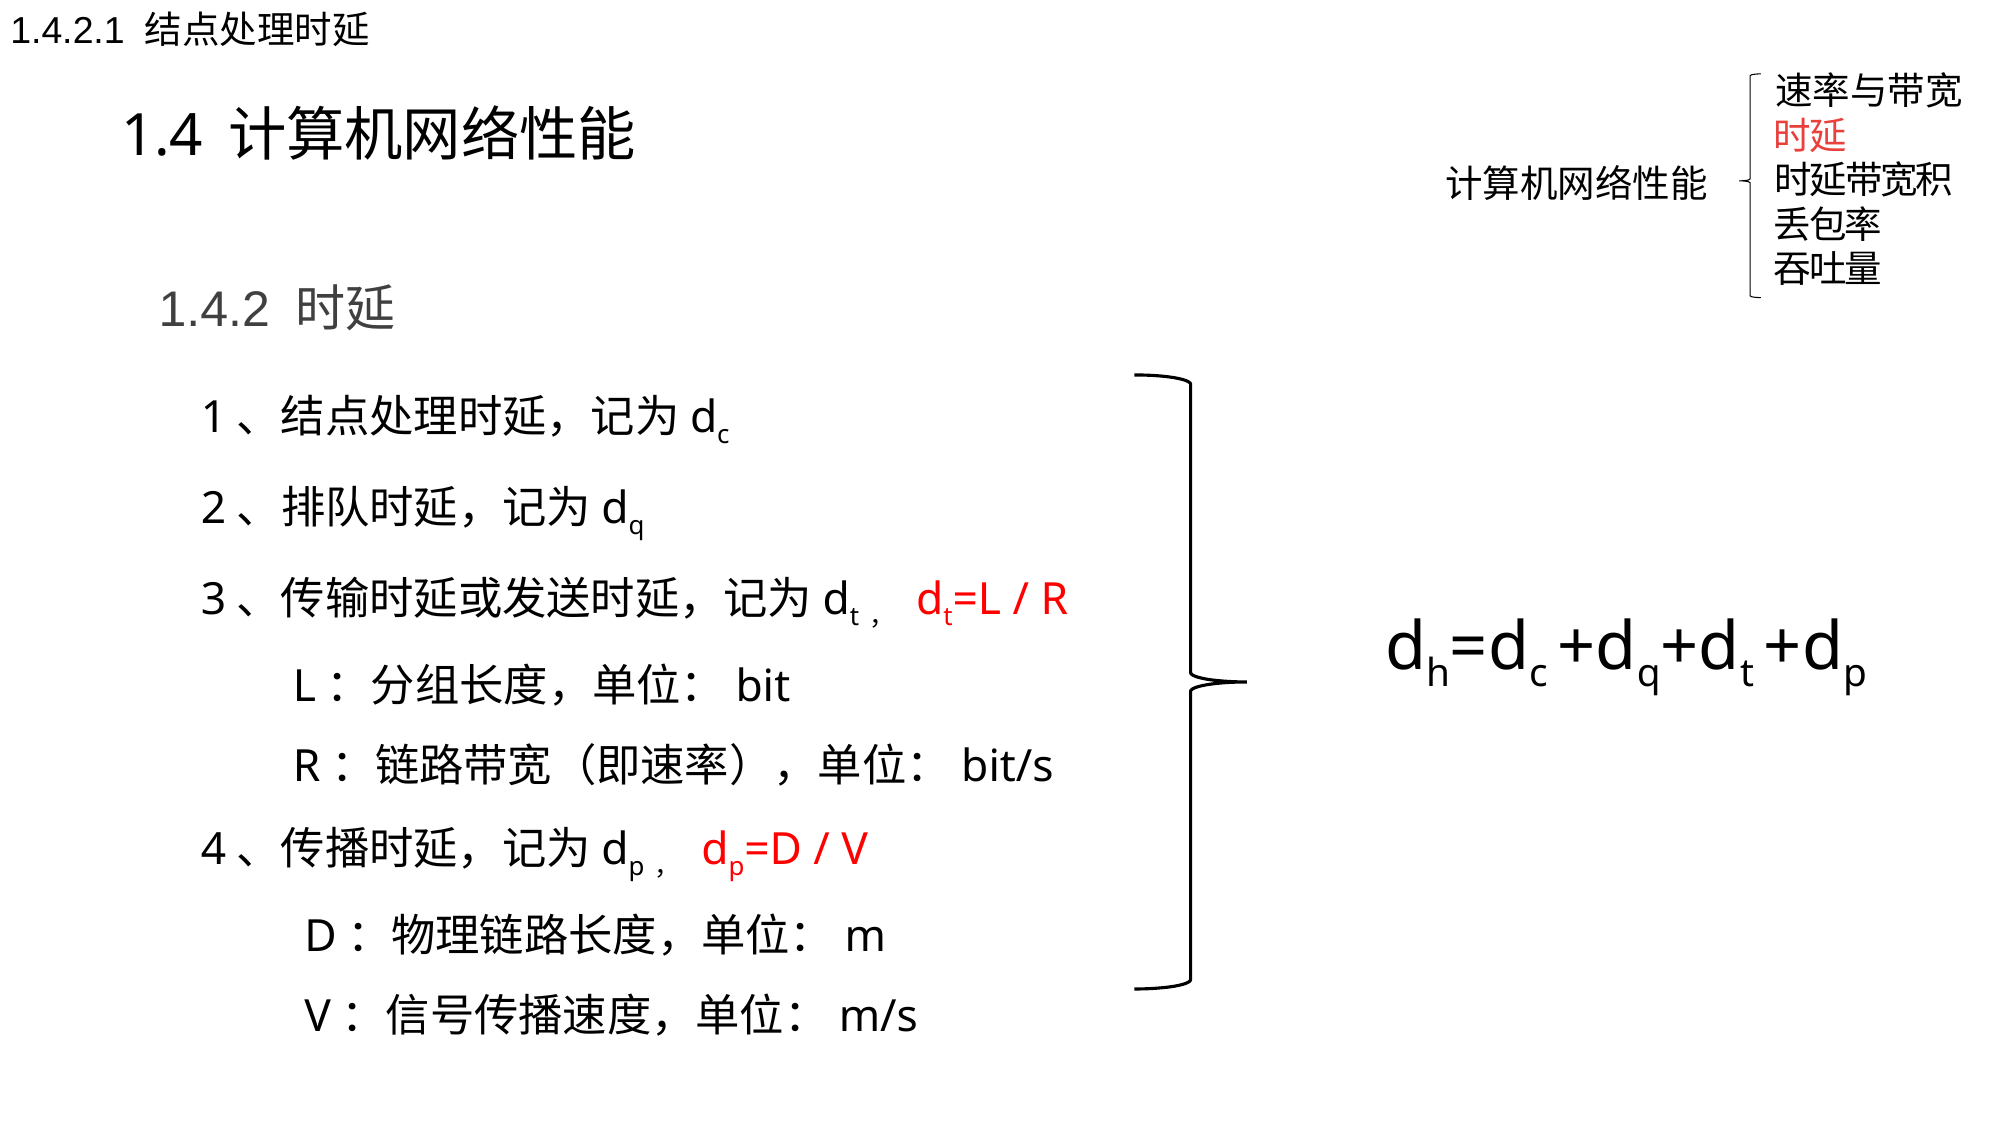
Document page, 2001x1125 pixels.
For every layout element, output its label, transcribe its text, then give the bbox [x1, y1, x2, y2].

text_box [1430, 71, 1979, 299]
text_box dh=dc +dq+dt +dp [1353, 595, 1882, 702]
text_box 1.4.2.1 结点处理时延 [0, 0, 385, 58]
text_box 1.4.2 时延 [106, 238, 1832, 953]
text_box 1、结点处理时延，记为dc 2、排队时延，记为dq 3、传输时延或发送时延，记为dt， dt=L / R L：分组长度，单位：bit R：链路带宽（即速率），单位：bit/s 4、传播时延，记为dp， dp=D / V D：物理链路长度，单位：m V：信号传播速度，单位：m/s [186, 350, 1827, 1048]
text_box 1.4 计算机网络性能 [106, 46, 783, 238]
text_box [1134, 373, 1247, 991]
